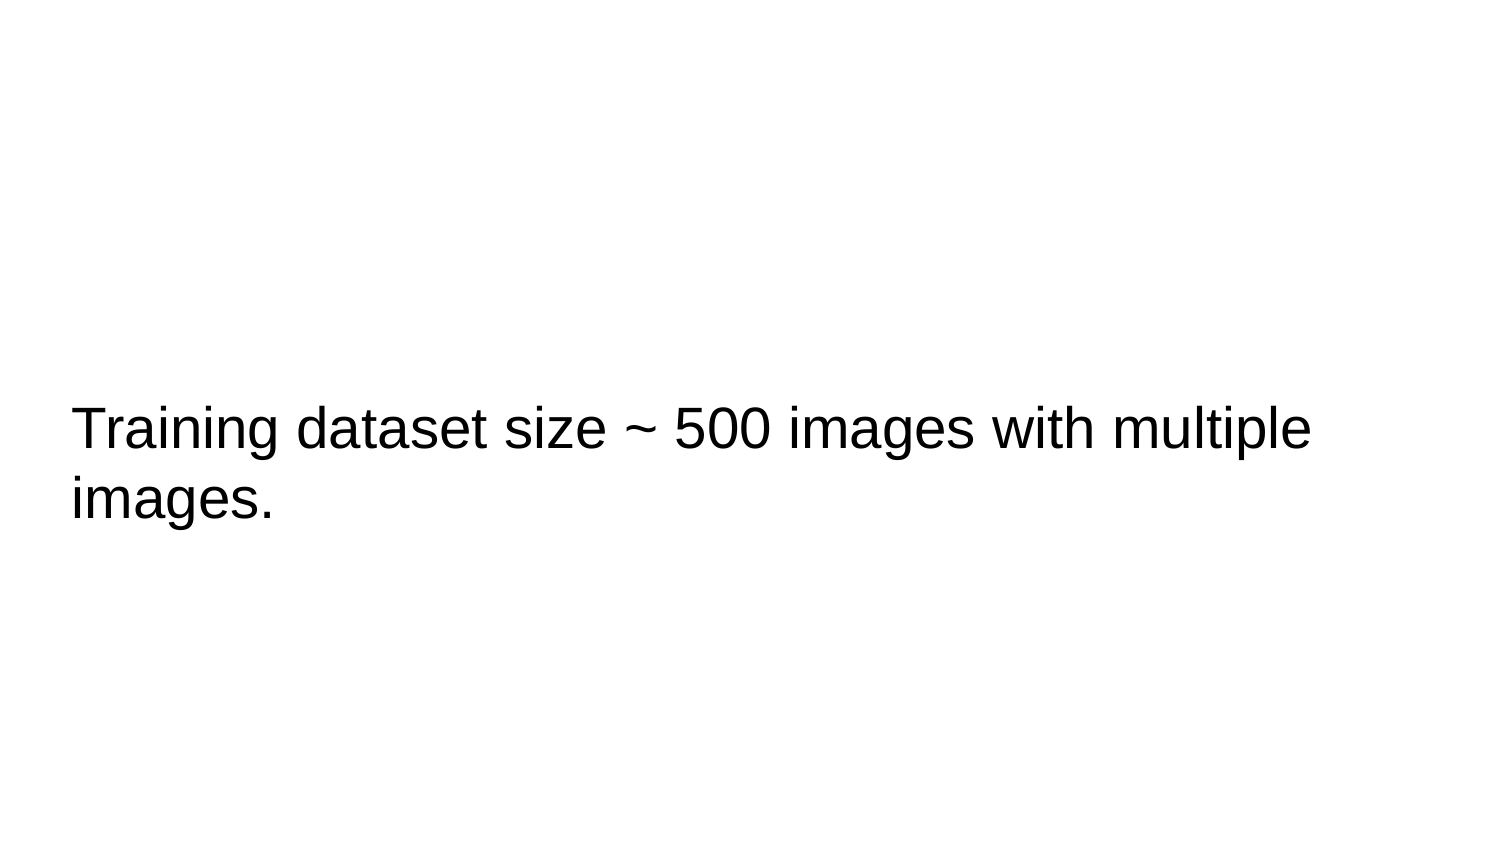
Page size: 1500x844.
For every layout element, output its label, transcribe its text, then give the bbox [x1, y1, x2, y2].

title Training dataset size ~ 500 images with multiple images. [56, 374, 1455, 469]
